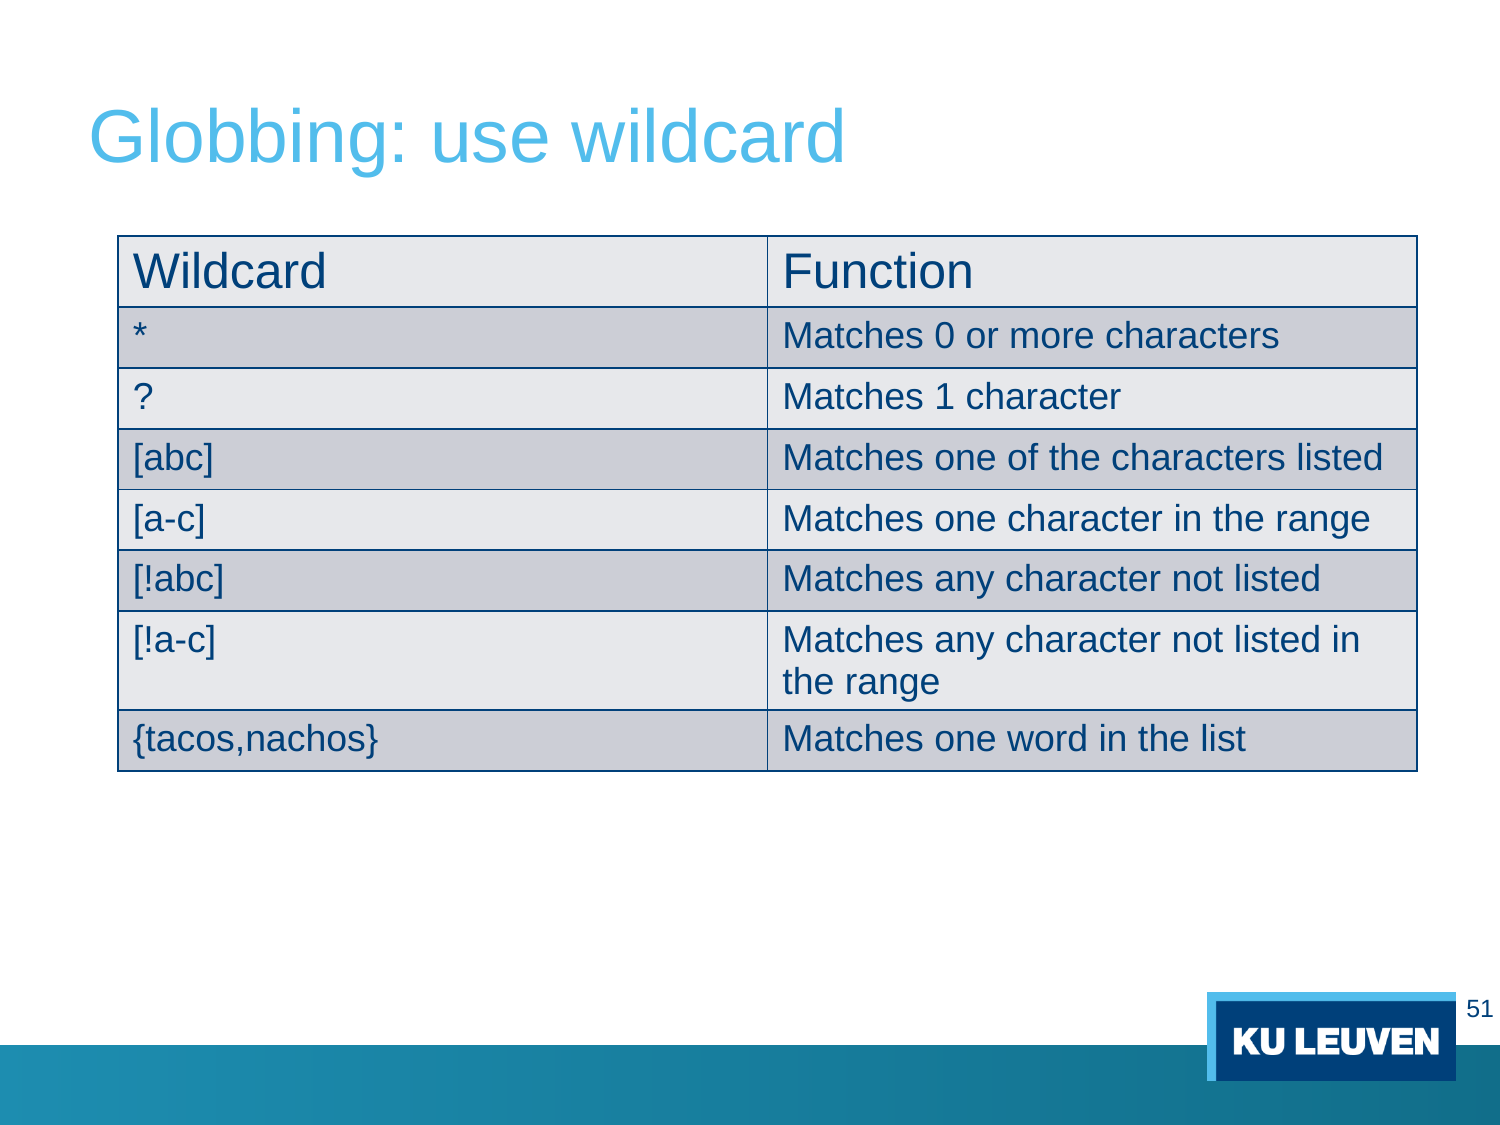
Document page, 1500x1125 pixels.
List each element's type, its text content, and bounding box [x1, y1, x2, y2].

table_header Wildcard [119, 237, 767, 306]
table_cell Matches one of the characters listed [768, 430, 1416, 489]
table_cell Matches one word in the list [768, 711, 1416, 770]
table_cell Matches 1 character [768, 369, 1416, 428]
table_cell [!abc] [119, 551, 767, 610]
table_cell [!a-c] [119, 612, 767, 709]
table_cell [abc] [119, 430, 767, 489]
table_cell * [119, 308, 767, 367]
table_cell Matches 0 or more characters [768, 308, 1416, 367]
picture [1207, 992, 1456, 1081]
table_cell Matches one character in the range [768, 490, 1416, 549]
table_cell Matches any character not listed in the range [768, 612, 1416, 709]
table_cell {tacos,nachos} [119, 711, 767, 770]
table_cell Matches any character not listed [768, 551, 1416, 610]
table_header Function [768, 237, 1416, 306]
table_cell [a-c] [119, 490, 767, 549]
table_cell ? [119, 369, 767, 428]
title Globbing: use wildcard [88, 29, 1456, 178]
slide_number 51 [1340, 992, 1495, 1040]
